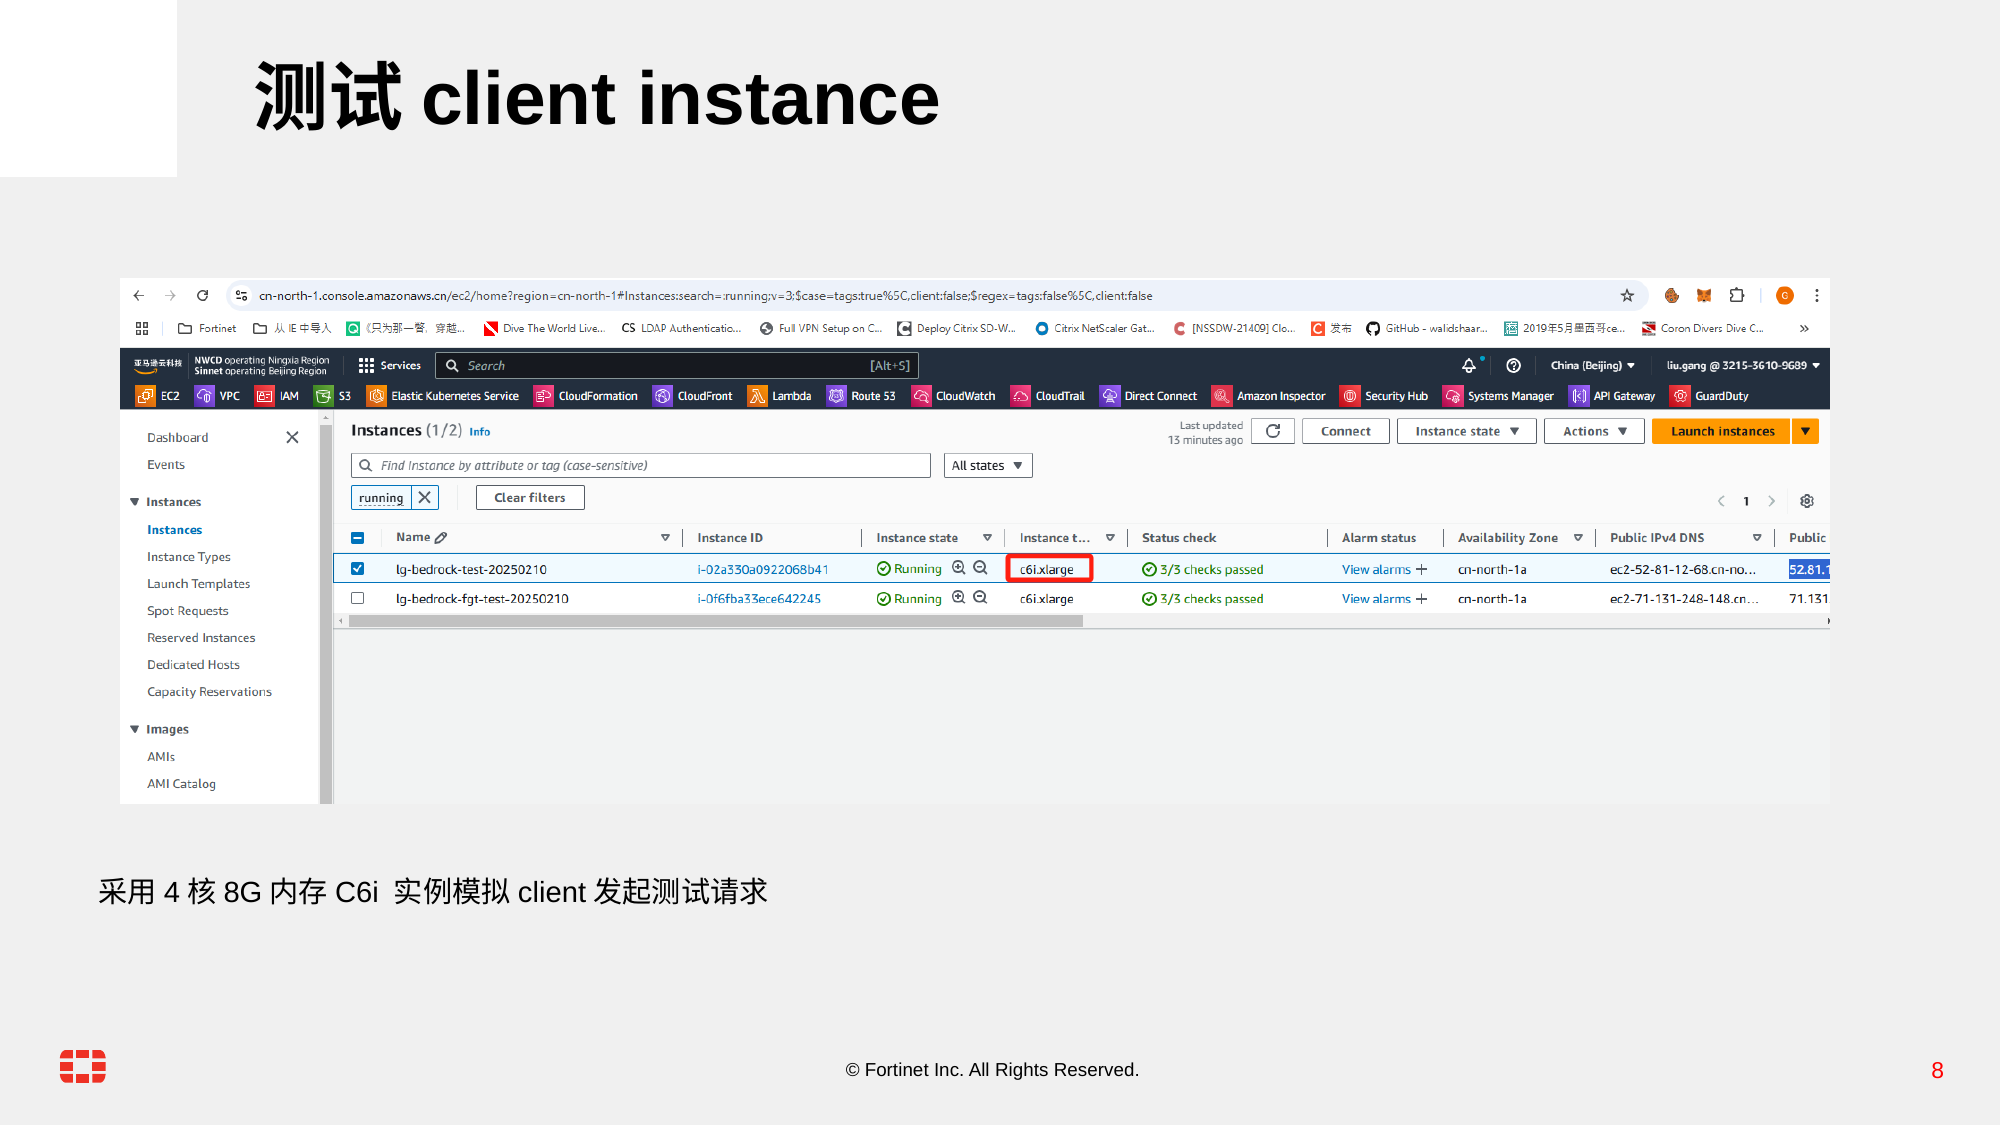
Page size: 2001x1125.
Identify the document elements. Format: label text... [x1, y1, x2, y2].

text_box 采用4核8G内存C6i 实例模拟client发起测试请求 [83, 869, 784, 916]
picture [119, 278, 1830, 804]
text_box [189, 0, 1915, 166]
text_box 测试client instance [238, 52, 957, 149]
